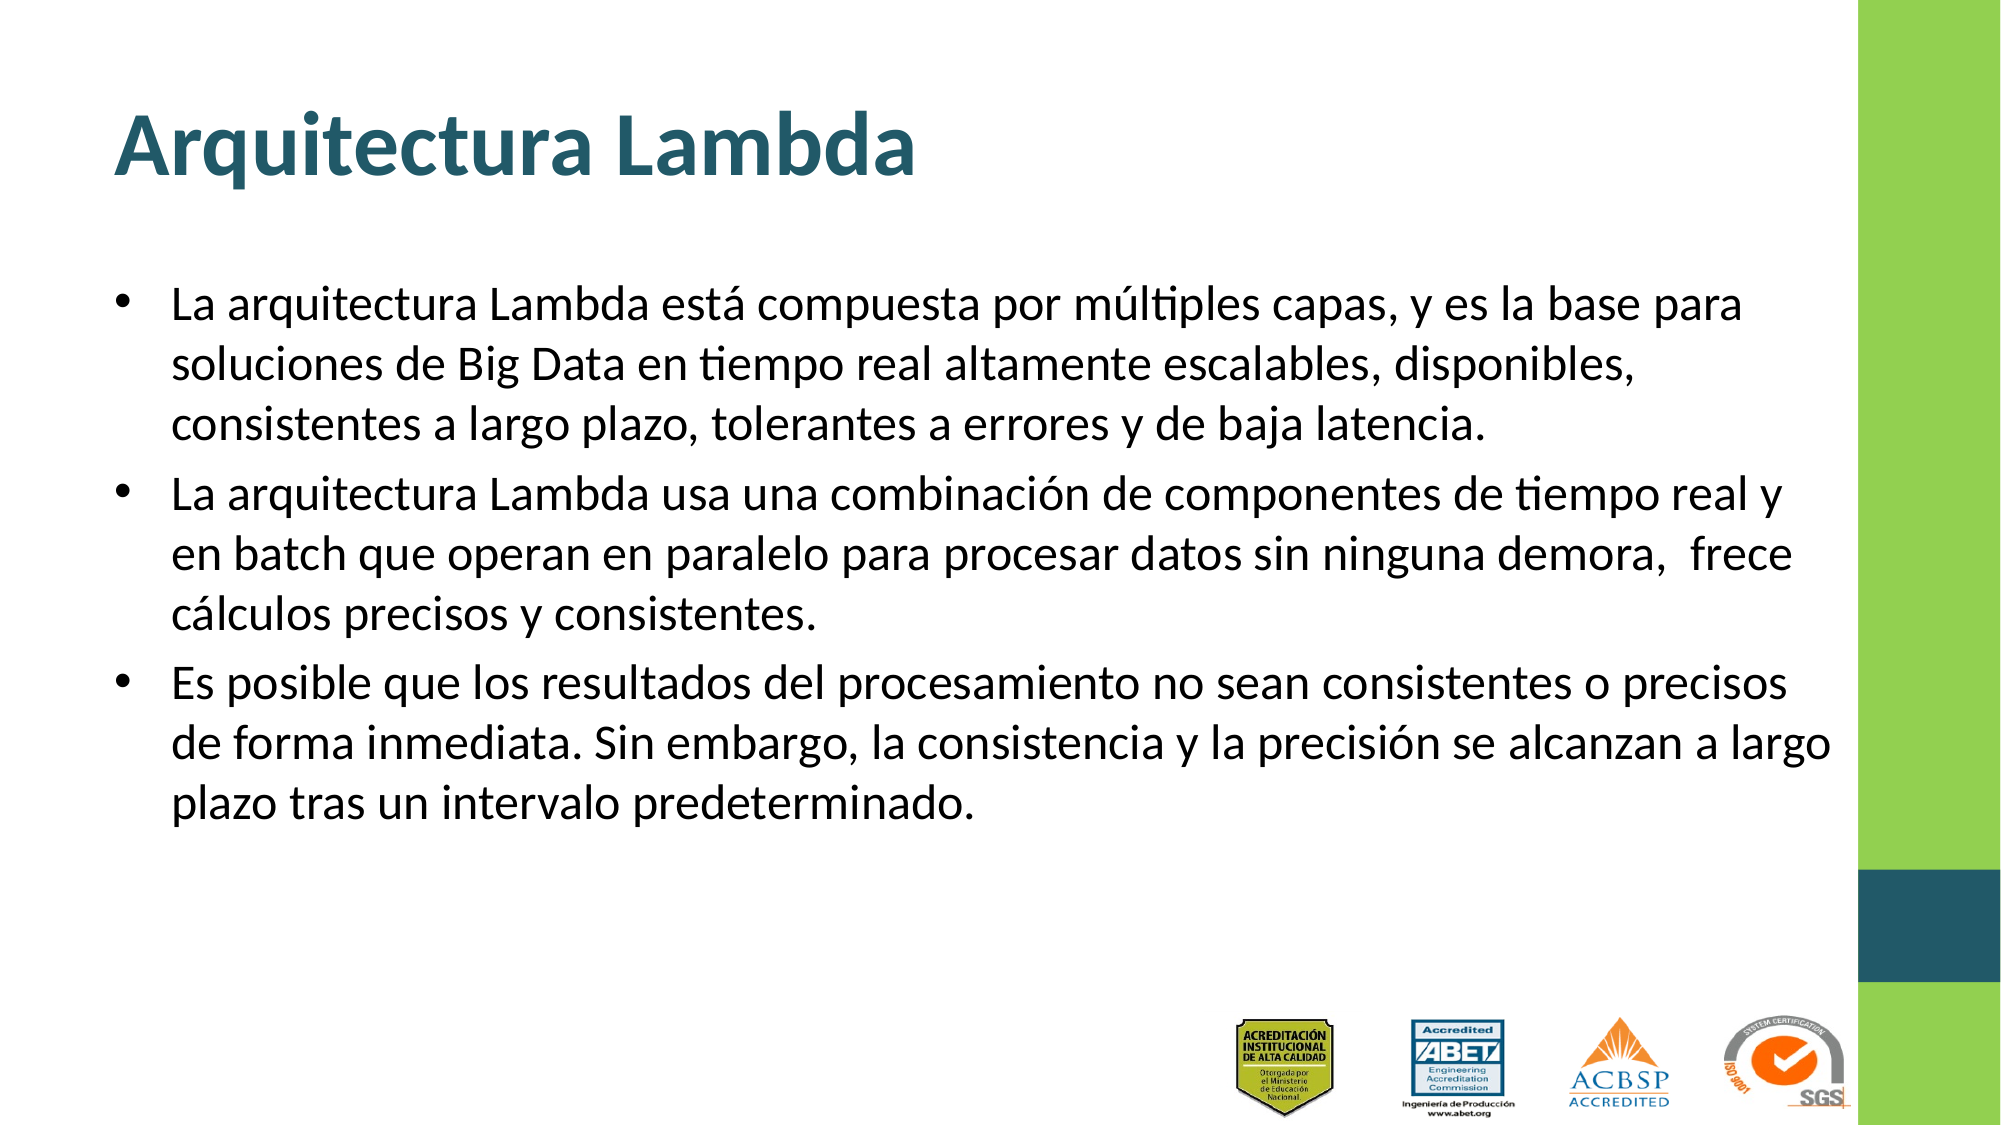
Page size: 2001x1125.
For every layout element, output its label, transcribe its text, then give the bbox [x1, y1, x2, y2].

list La arquitectura Lambda está compuesta por múltiples capas, y es la base para soluciones de Big Data en tiempo real altamente escalables, disponibles, consistentes a largo plazo, tolerantes a errores y de baja latencia. La arquitectura Lambda usa una combinación de componentes de tiempo real y en batch que operan en paralelo para procesar datos sin ninguna demora, frece cálculos precisos y consistentes. Es posible que los resultados del procesamiento no sean consistentes o precisos de forma inmediata. Sin embargo, la consistencia y la precisión se alcanzan a largo plazo tras un intervalo predeterminado. [99, 262, 1851, 1005]
picture [1566, 1015, 1671, 1109]
picture [1393, 1011, 1520, 1121]
title Arquitectura Lambda [99, 45, 1851, 233]
picture [1724, 1015, 1851, 1109]
picture [1204, 1011, 1363, 1121]
